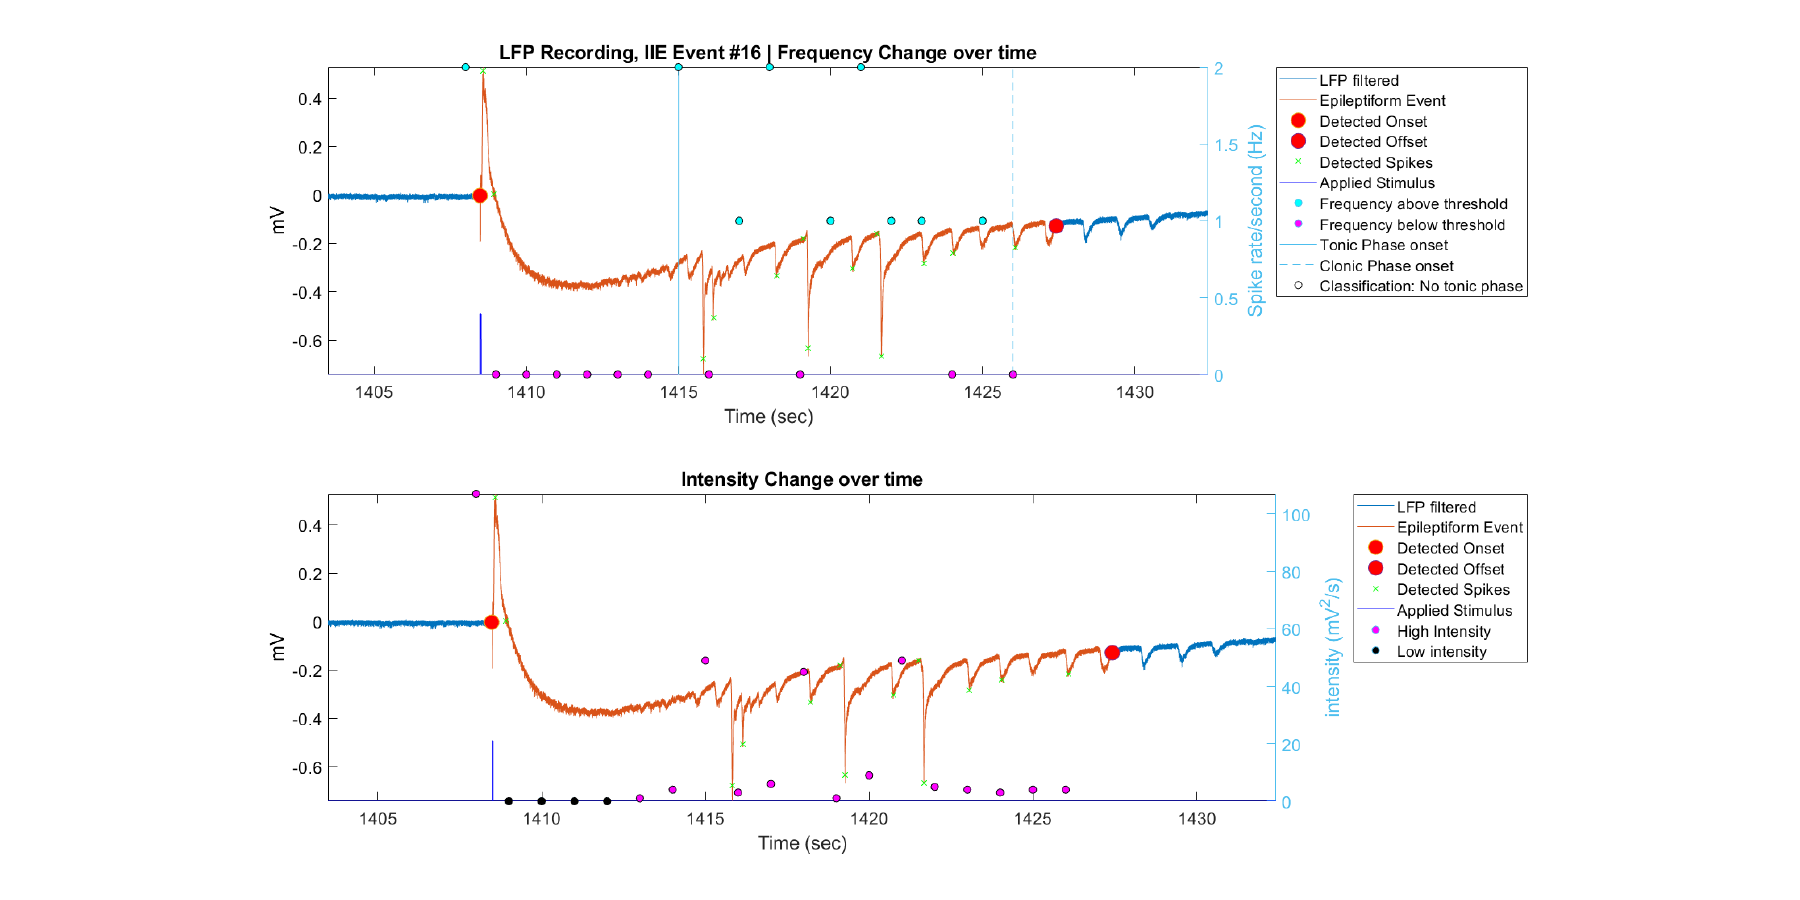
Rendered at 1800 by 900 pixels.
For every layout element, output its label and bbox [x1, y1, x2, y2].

picture [126, 0, 1674, 900]
